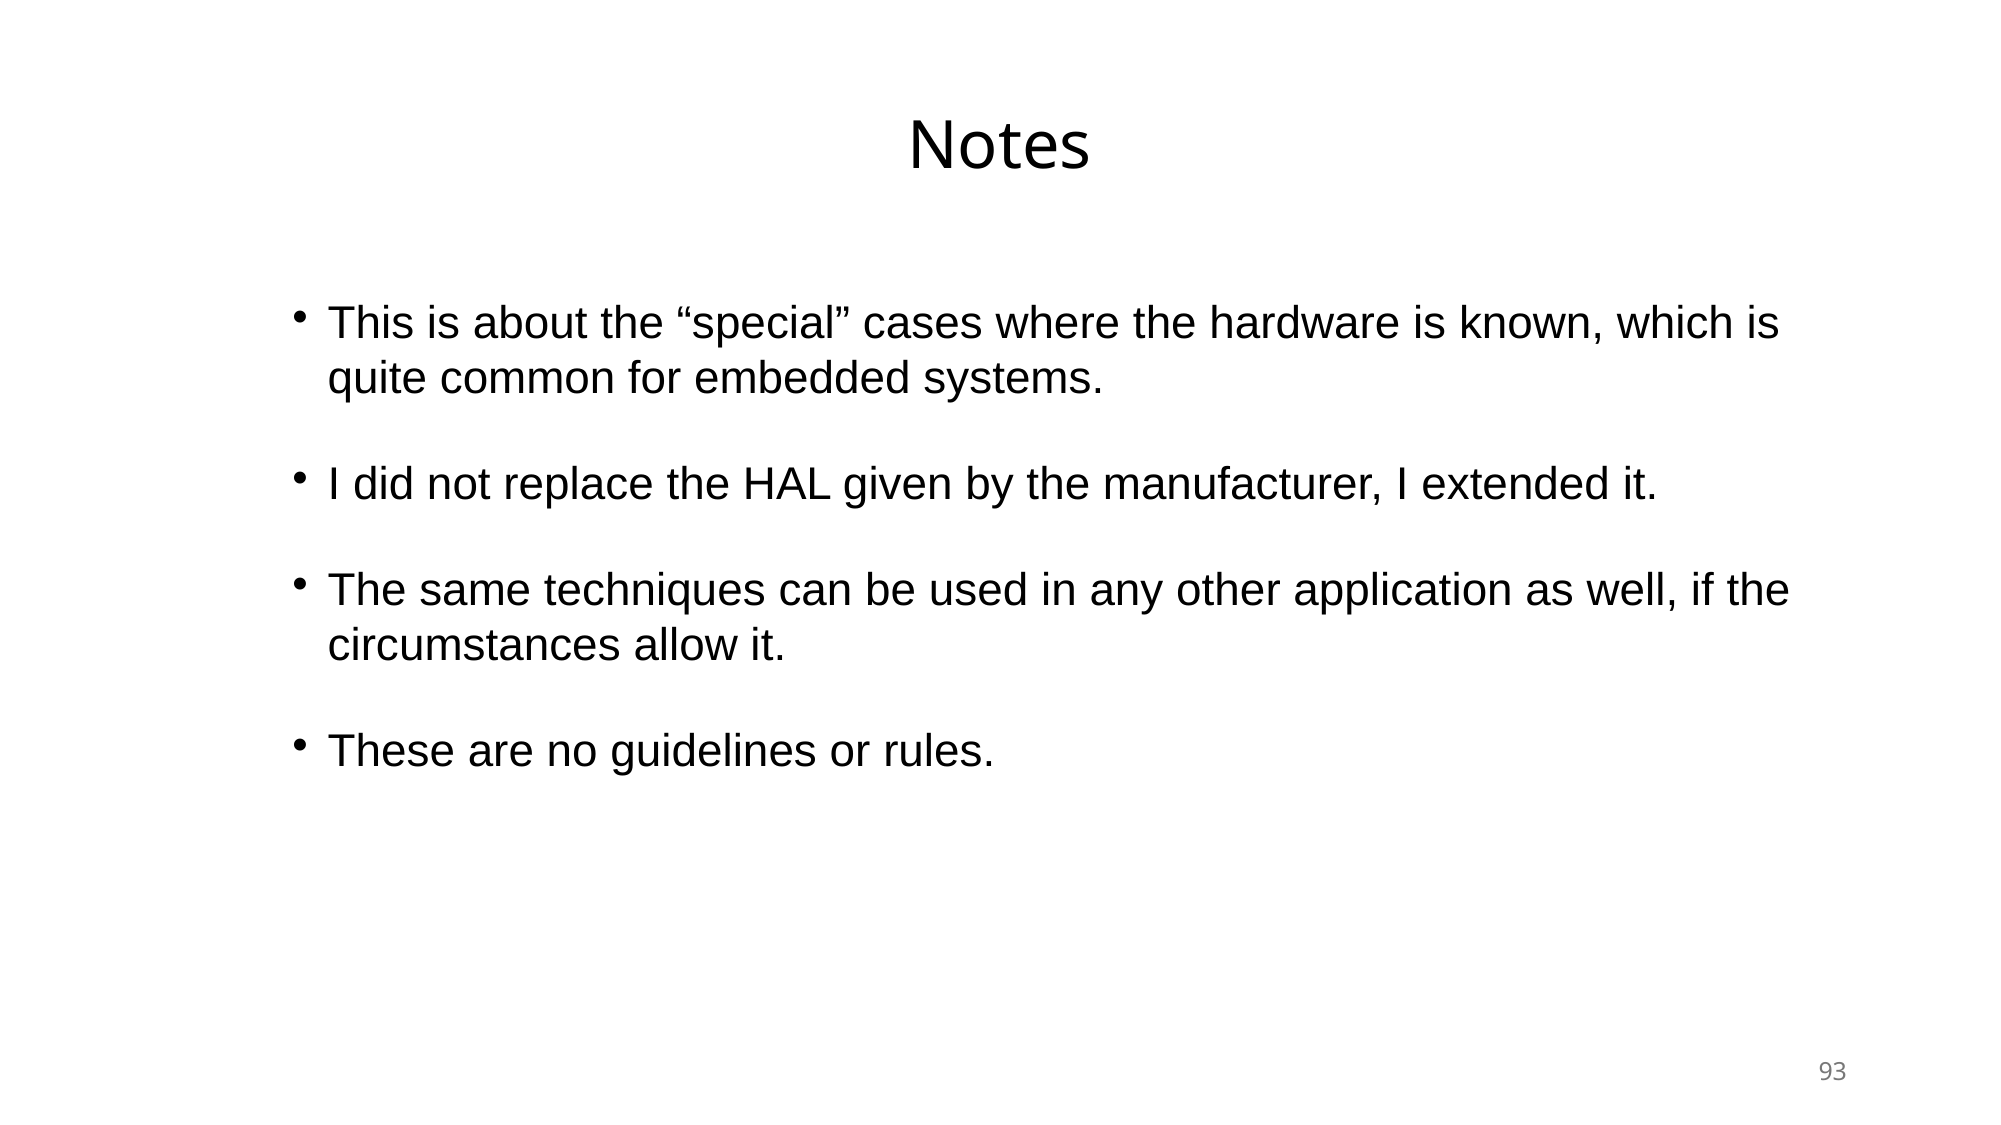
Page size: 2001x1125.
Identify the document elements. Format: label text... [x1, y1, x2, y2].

text_box This is about the “special” cases where the hardware is known, which is quite common for embedded systems. I did not replace the HAL given by the manufacturer, I extended it. The same techniques can be used in any other application as well, if the circumstances allow it. These are no guidelines or rules. [277, 285, 1860, 622]
slide_number 93 [1412, 1042, 1862, 1102]
text_box Notes [317, 103, 1683, 270]
